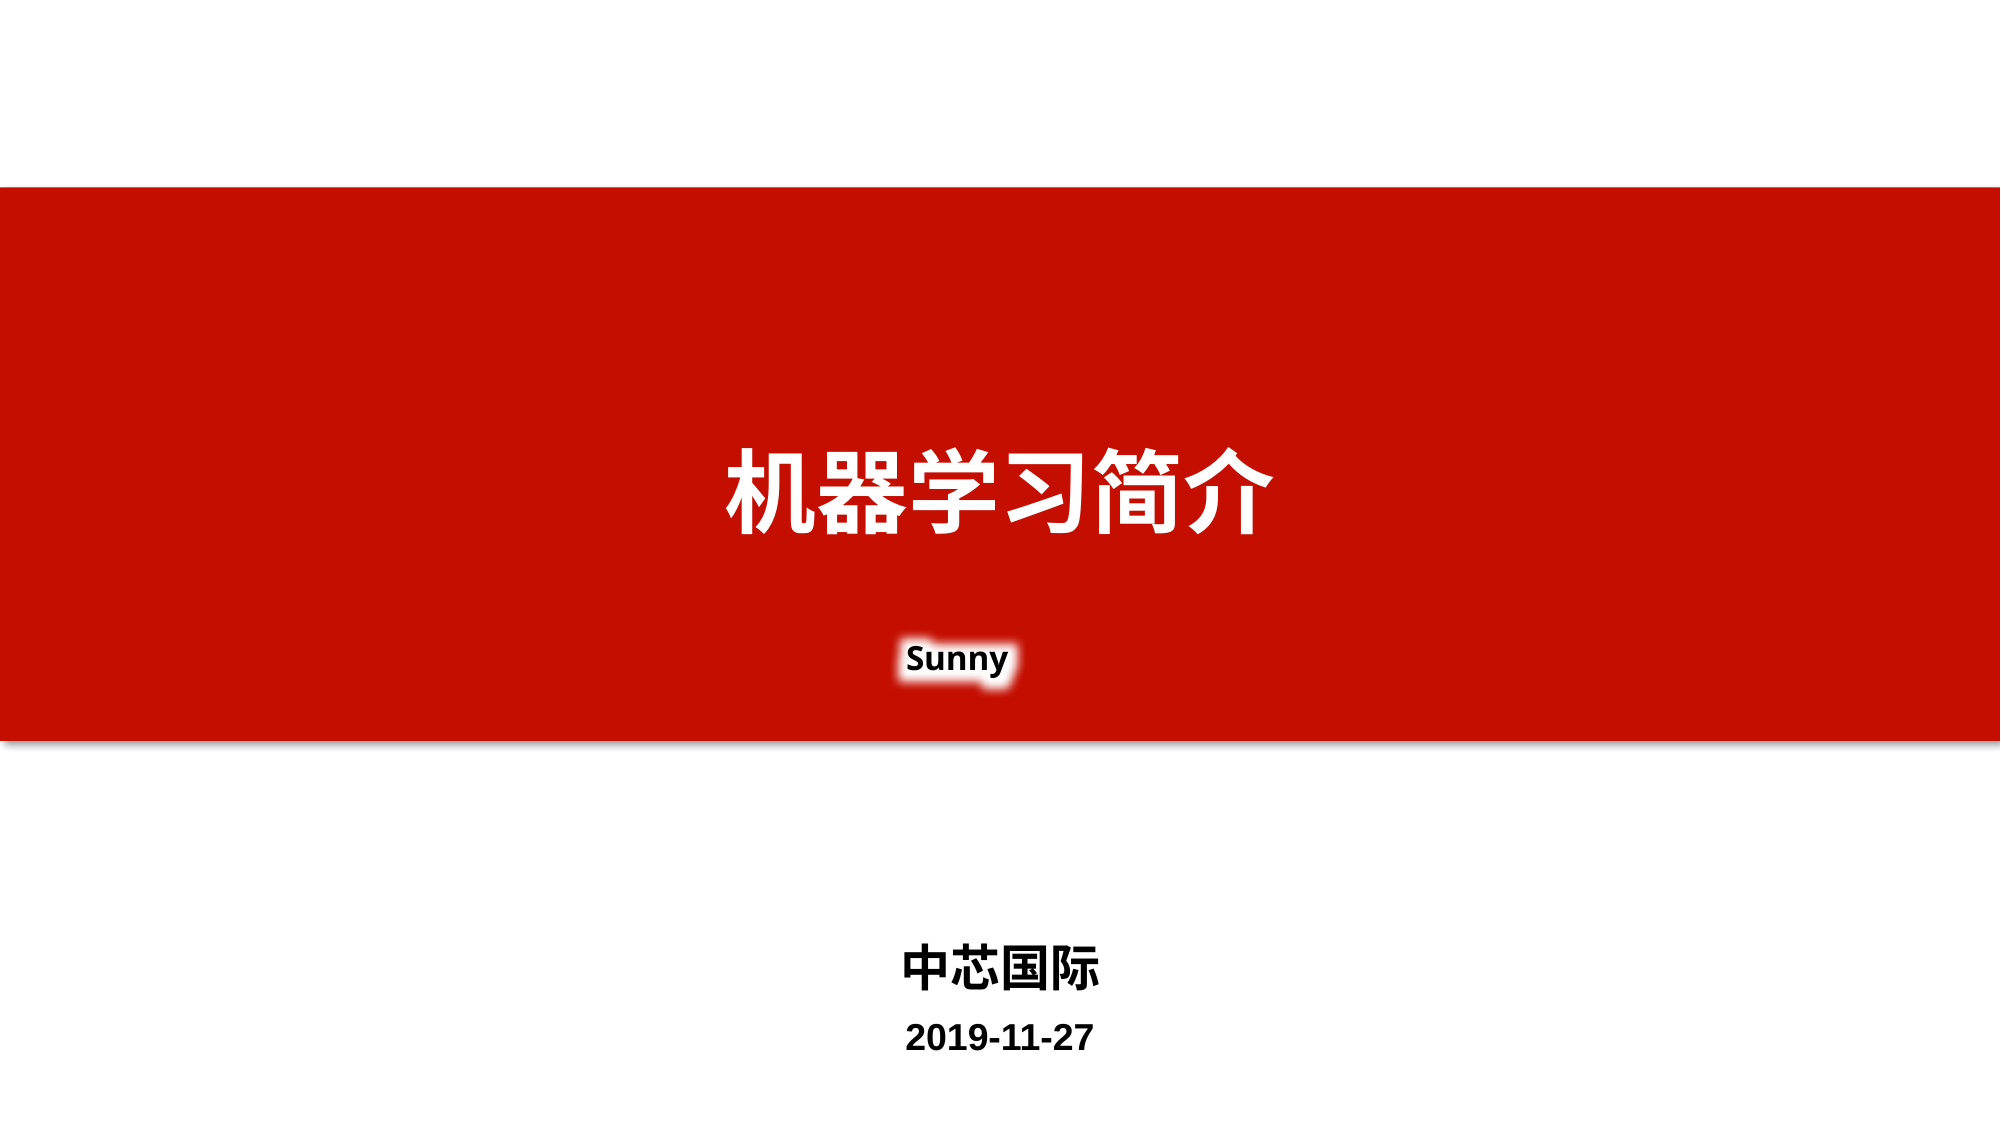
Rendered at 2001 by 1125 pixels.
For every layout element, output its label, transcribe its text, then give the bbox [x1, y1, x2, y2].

text_box Sunny [759, 617, 1631, 685]
text_box 2019-11-27 [872, 1005, 1128, 1065]
text_box 机器学习简介 [0, 187, 2000, 741]
text_box 中芯国际 [574, 929, 1426, 1005]
